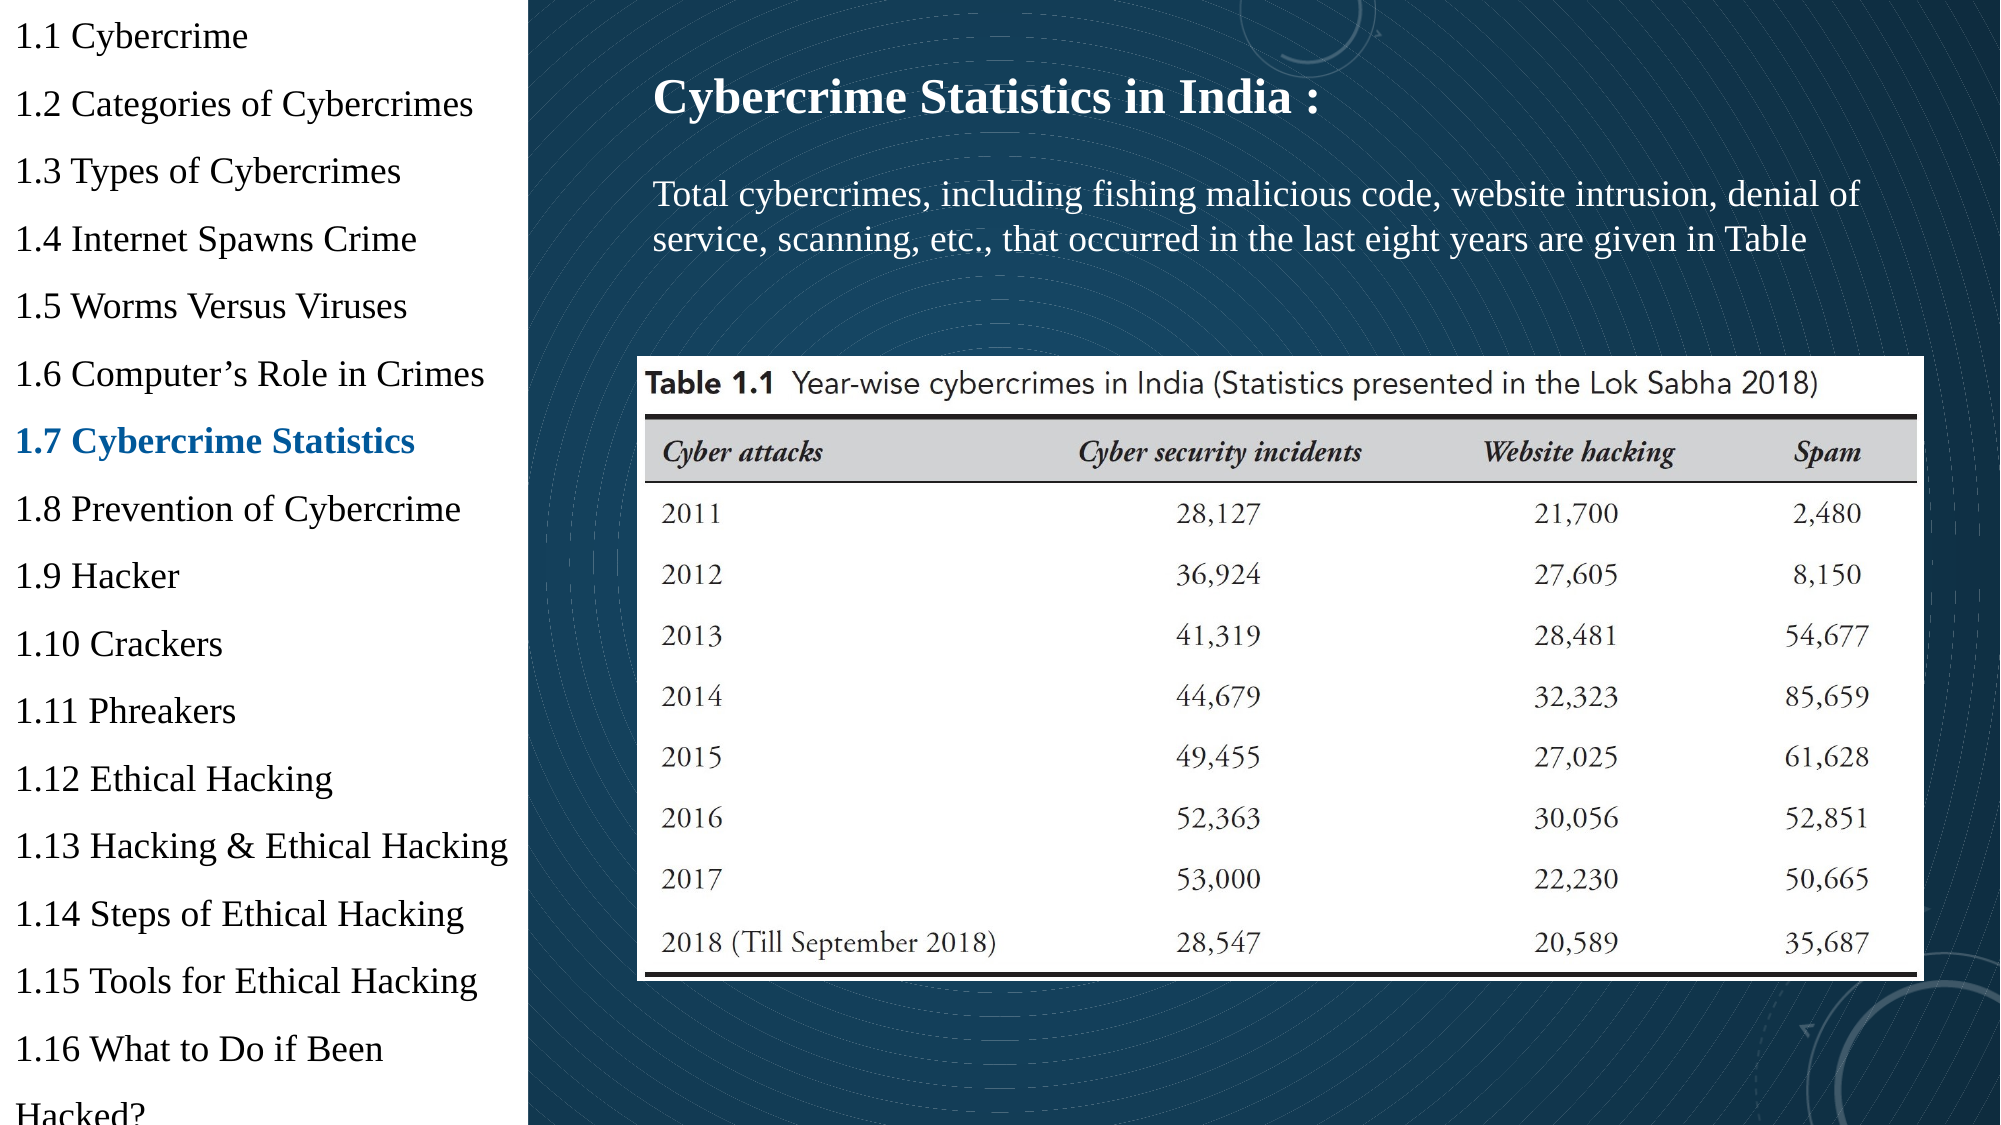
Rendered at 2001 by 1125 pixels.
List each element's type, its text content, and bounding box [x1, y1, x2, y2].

picture [530, 0, 2000, 1125]
text_box 1.1 Cybercrime 1.2 Categories of Cybercrimes 1.3 Types of Cybercrimes 1.4 Internet Spawns Crime 1.5 Worms Versus Viruses 1.6 Computer’s Role in Crimes 1.7 Cybercrime Statistics 1.8 Prevention of Cybercrime 1.9 Hacker 1.10 Crackers 1.11 Phreakers 1.12 Ethical Hacking 1.13 Hacking & Ethical Hacking 1.14 Steps of Ethical Hacking 1.15 Tools for Ethical Hacking 1.16 What to Do if Been Hacked? [0, 0, 530, 1125]
text_box Cybercrime Statistics in India : Total cybercrimes, including fishing malicious code, website intrusion, denial of service, scanning, etc., that occurred in the last eight years are given in Table [637, 56, 1924, 267]
